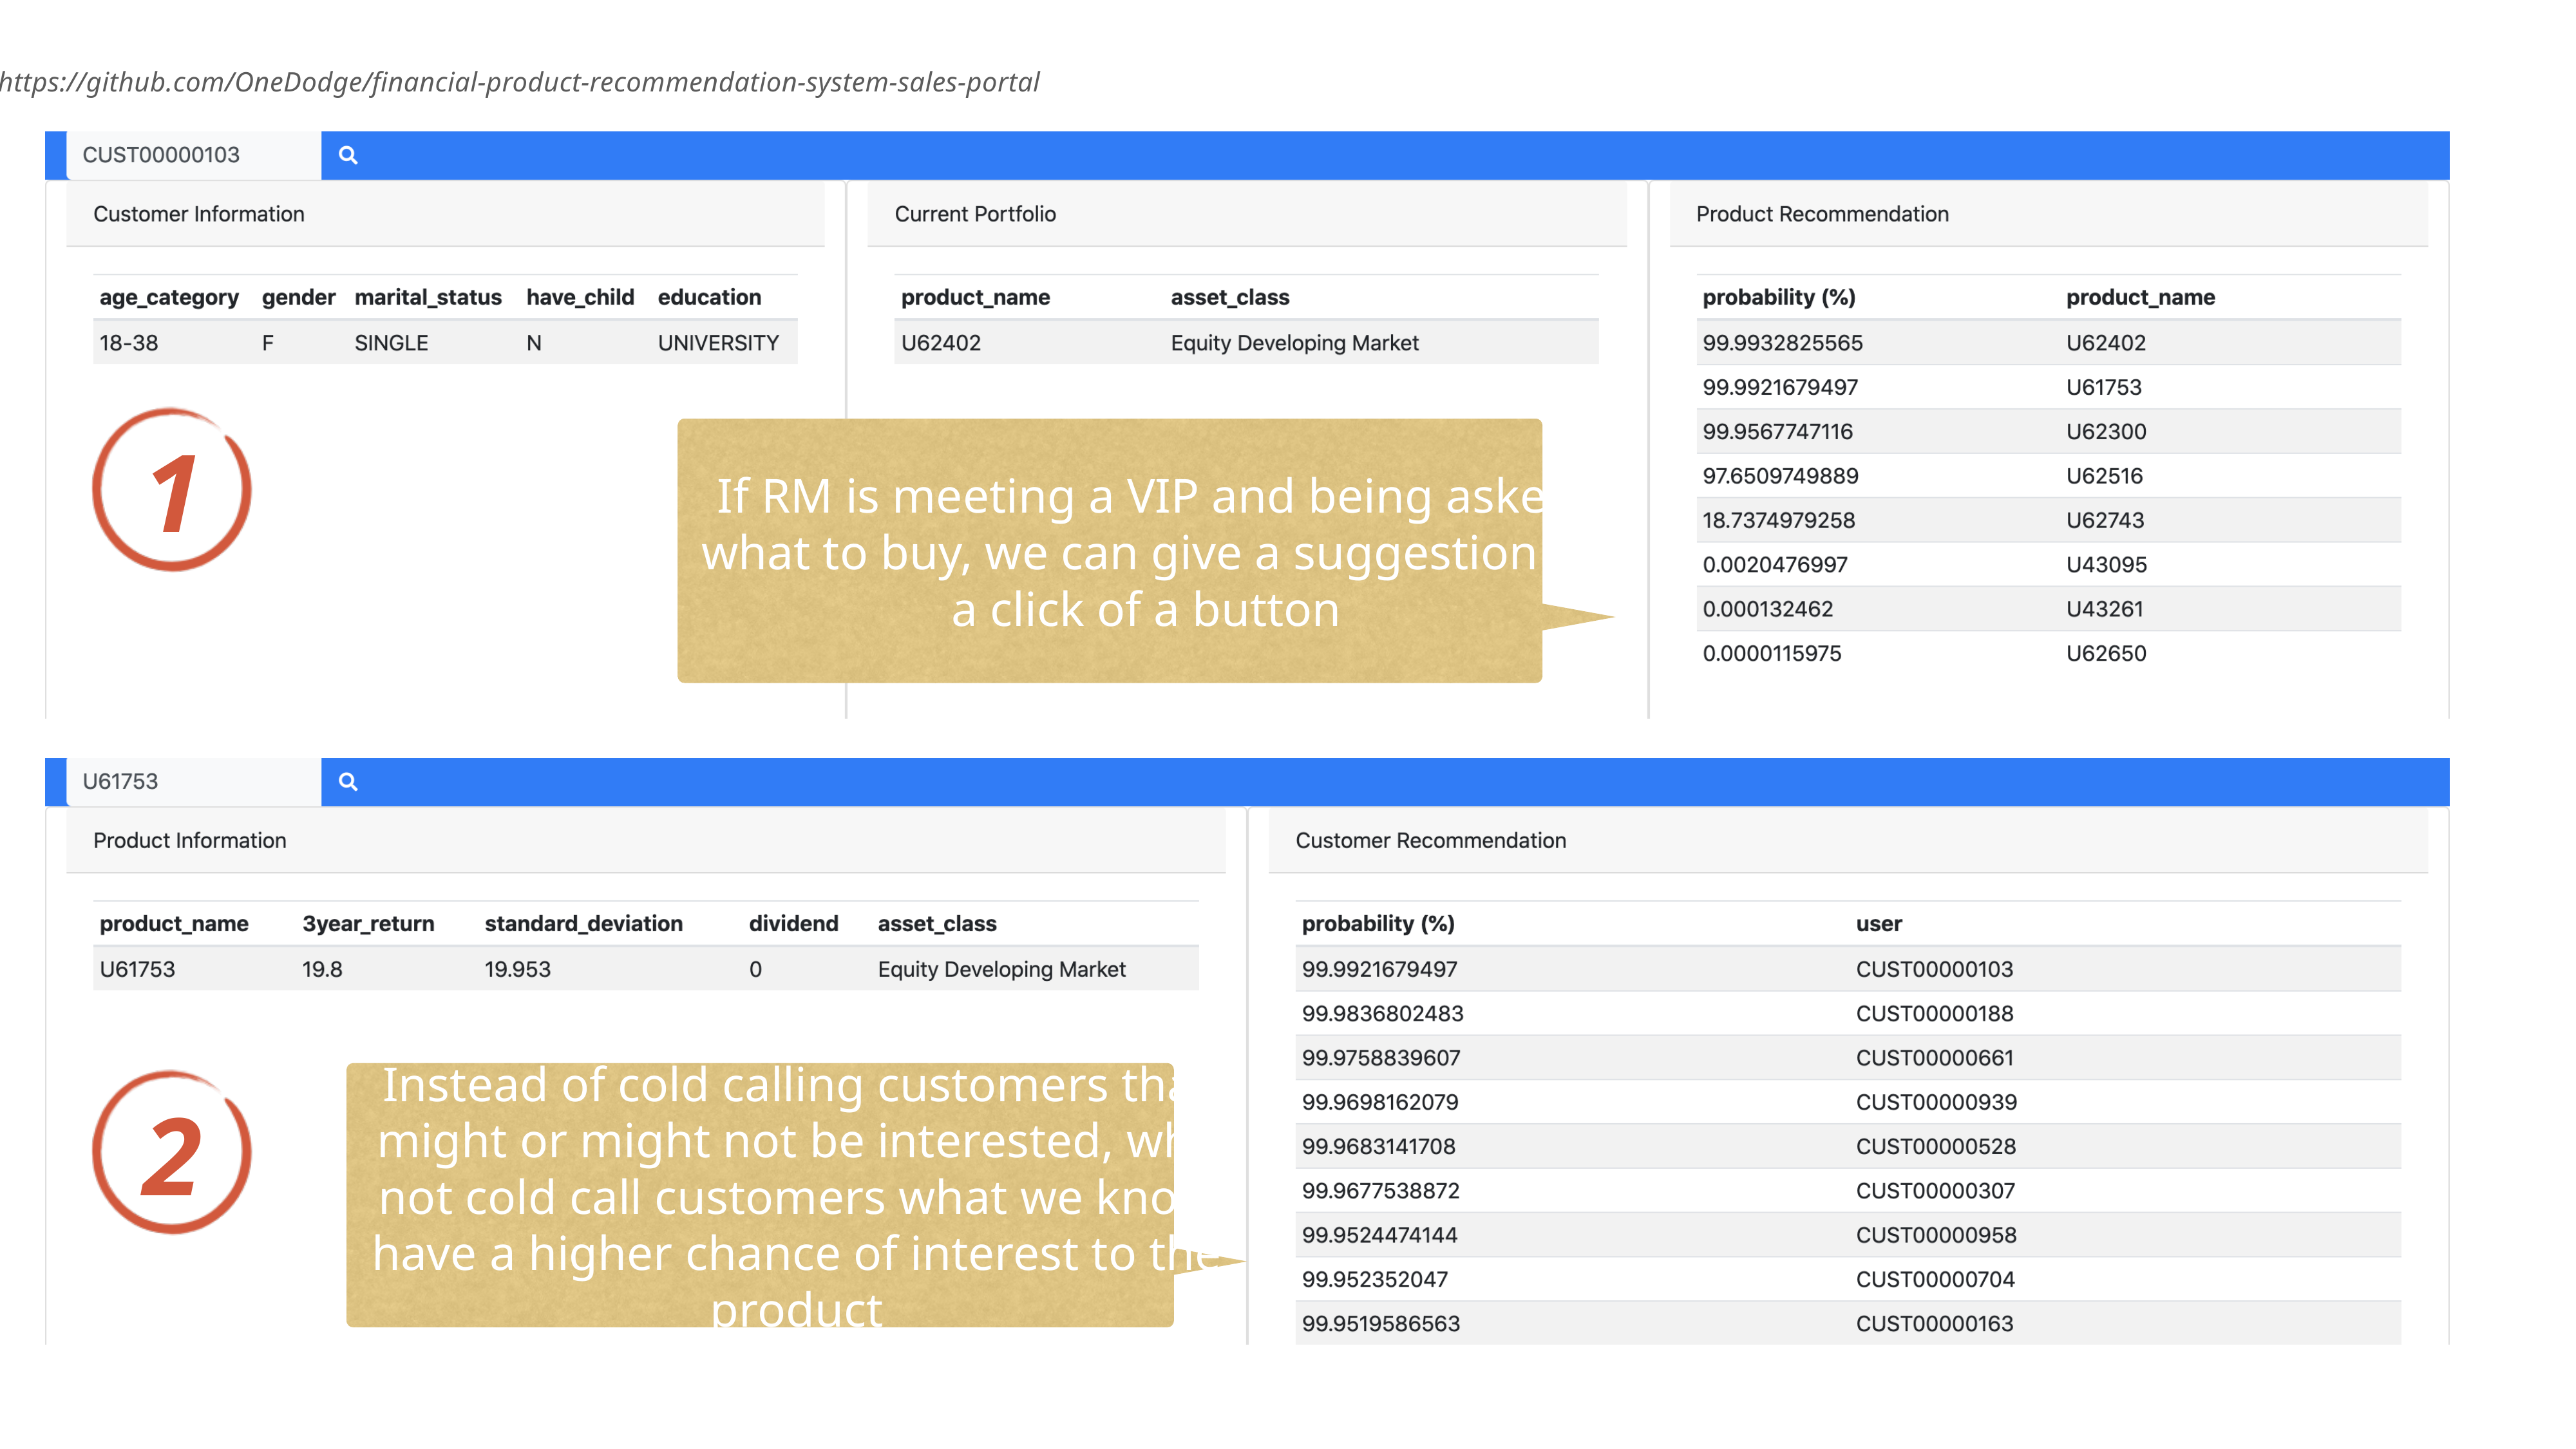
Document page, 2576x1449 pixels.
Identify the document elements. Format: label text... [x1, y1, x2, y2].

picture [44, 131, 2450, 719]
text_box https://github.com/OneDodge/financial-product-recommendation-system-sales-portal [0, 59, 1047, 103]
picture [44, 758, 2450, 1345]
